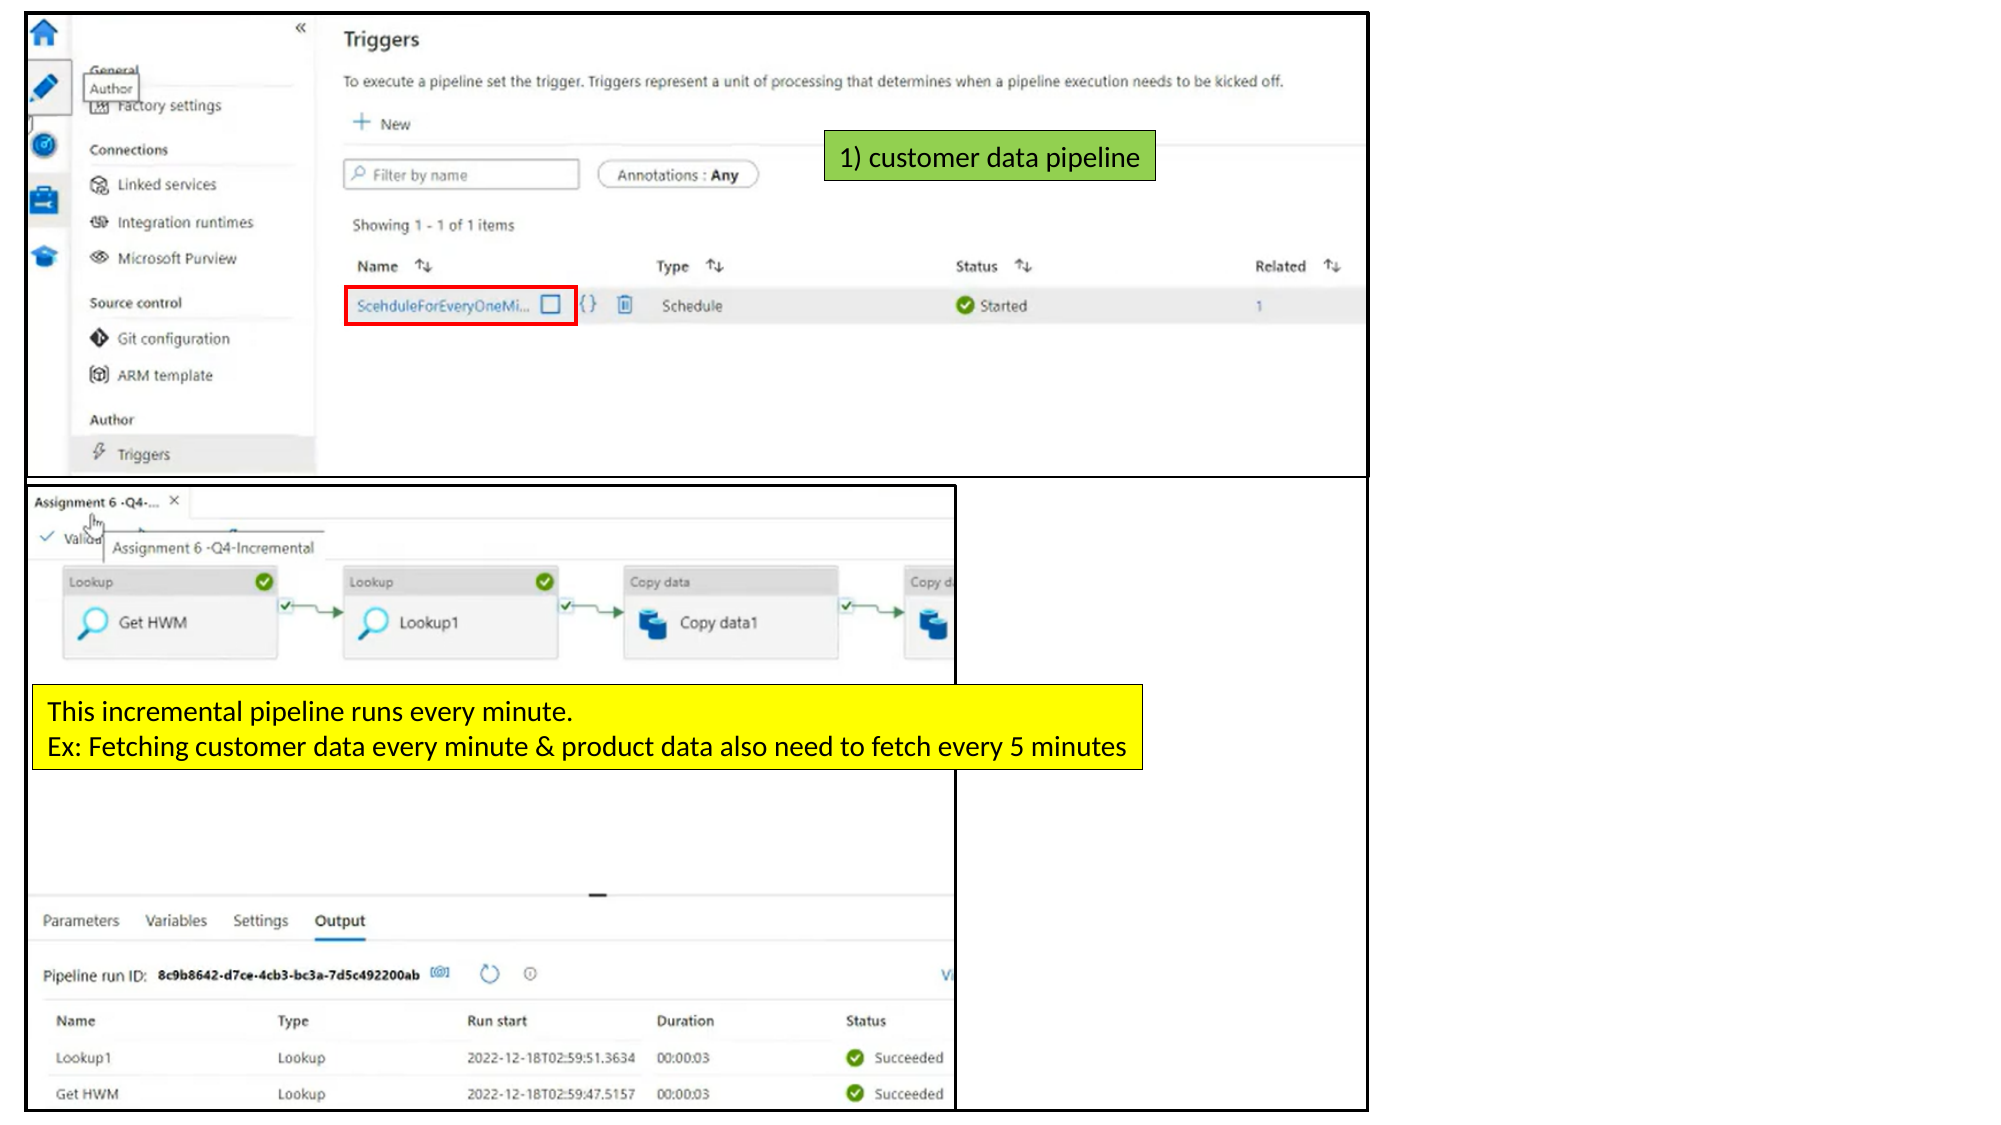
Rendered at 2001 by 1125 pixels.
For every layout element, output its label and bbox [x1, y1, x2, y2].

picture [27, 13, 1368, 476]
text_box [24, 12, 1369, 1112]
picture [27, 486, 955, 1109]
